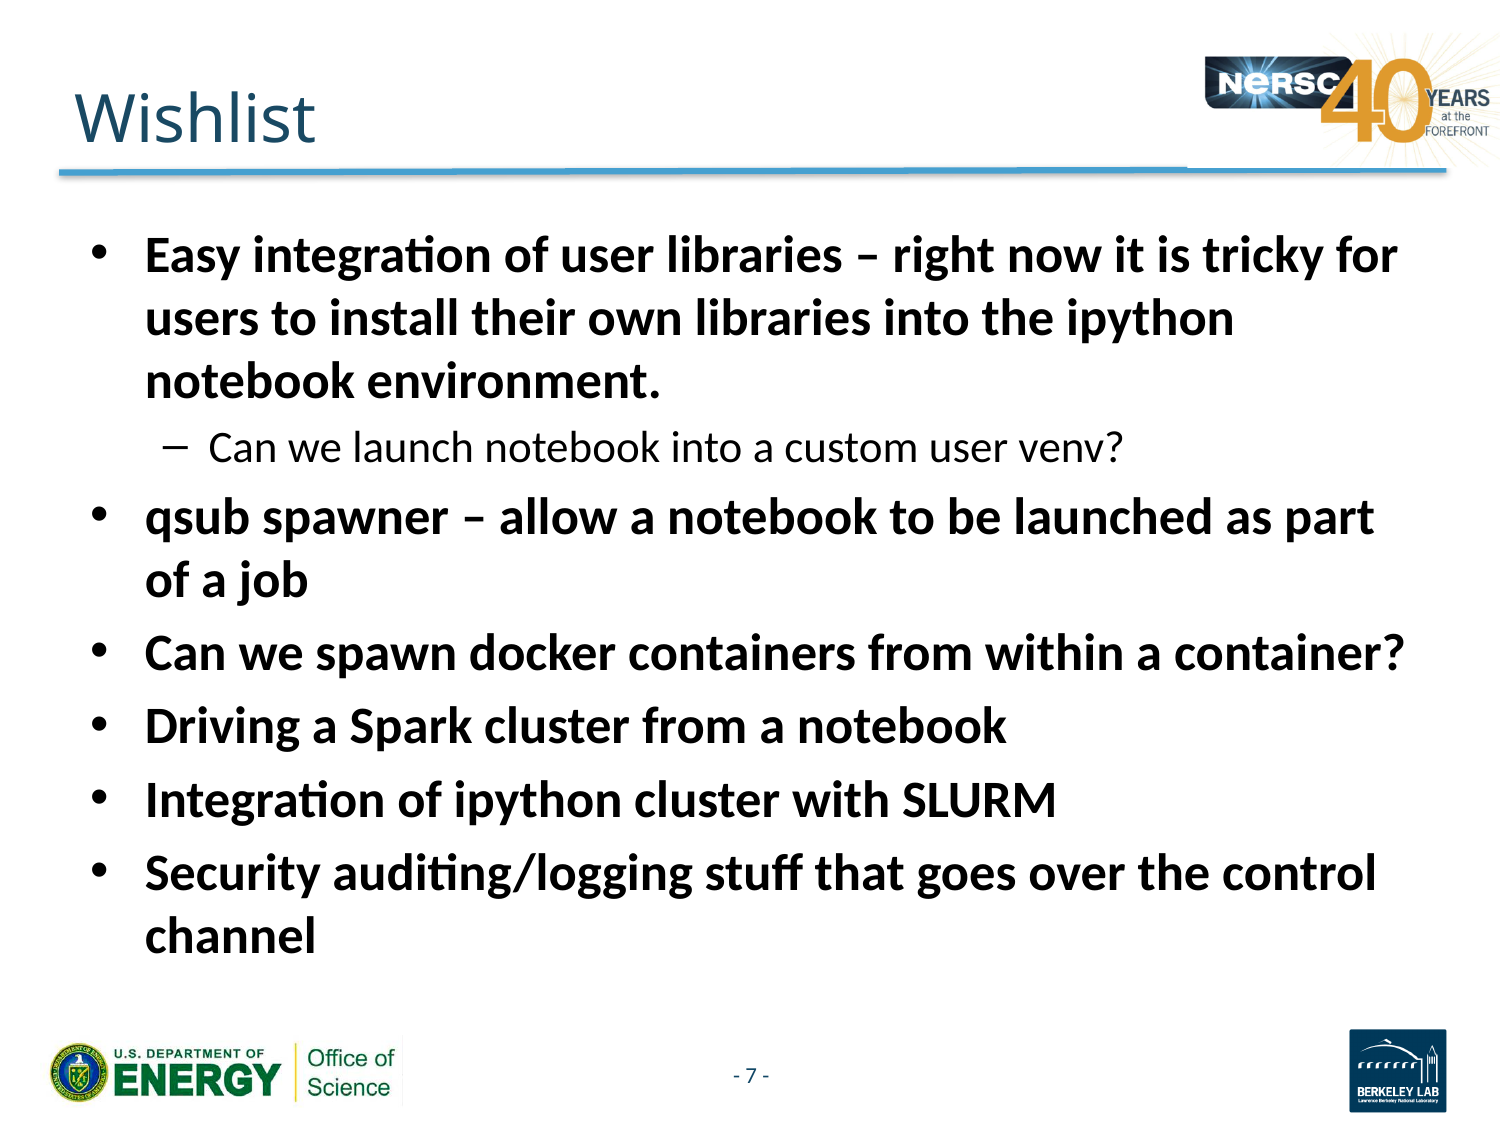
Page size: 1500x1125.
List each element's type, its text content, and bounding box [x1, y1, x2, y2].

picture [1187, 29, 1500, 168]
title Wishlist [59, 29, 1178, 156]
slide_number - 7 - [675, 1044, 828, 1105]
picture [40, 1029, 403, 1113]
picture [1349, 1029, 1447, 1113]
list Easy integration of user libraries – right now it is tricky for users to install their own libraries into the ipython notebook environment. Can we launch notebook into a custom user venv? qsub spawner – allow a notebook to be launched as part of a job Can we spawn docker containers from within a container? Driving a Spark cluster from a notebook Integration of ipython cluster with SLURM Security auditing/logging stuff that goes over the control channel [75, 212, 1425, 1005]
